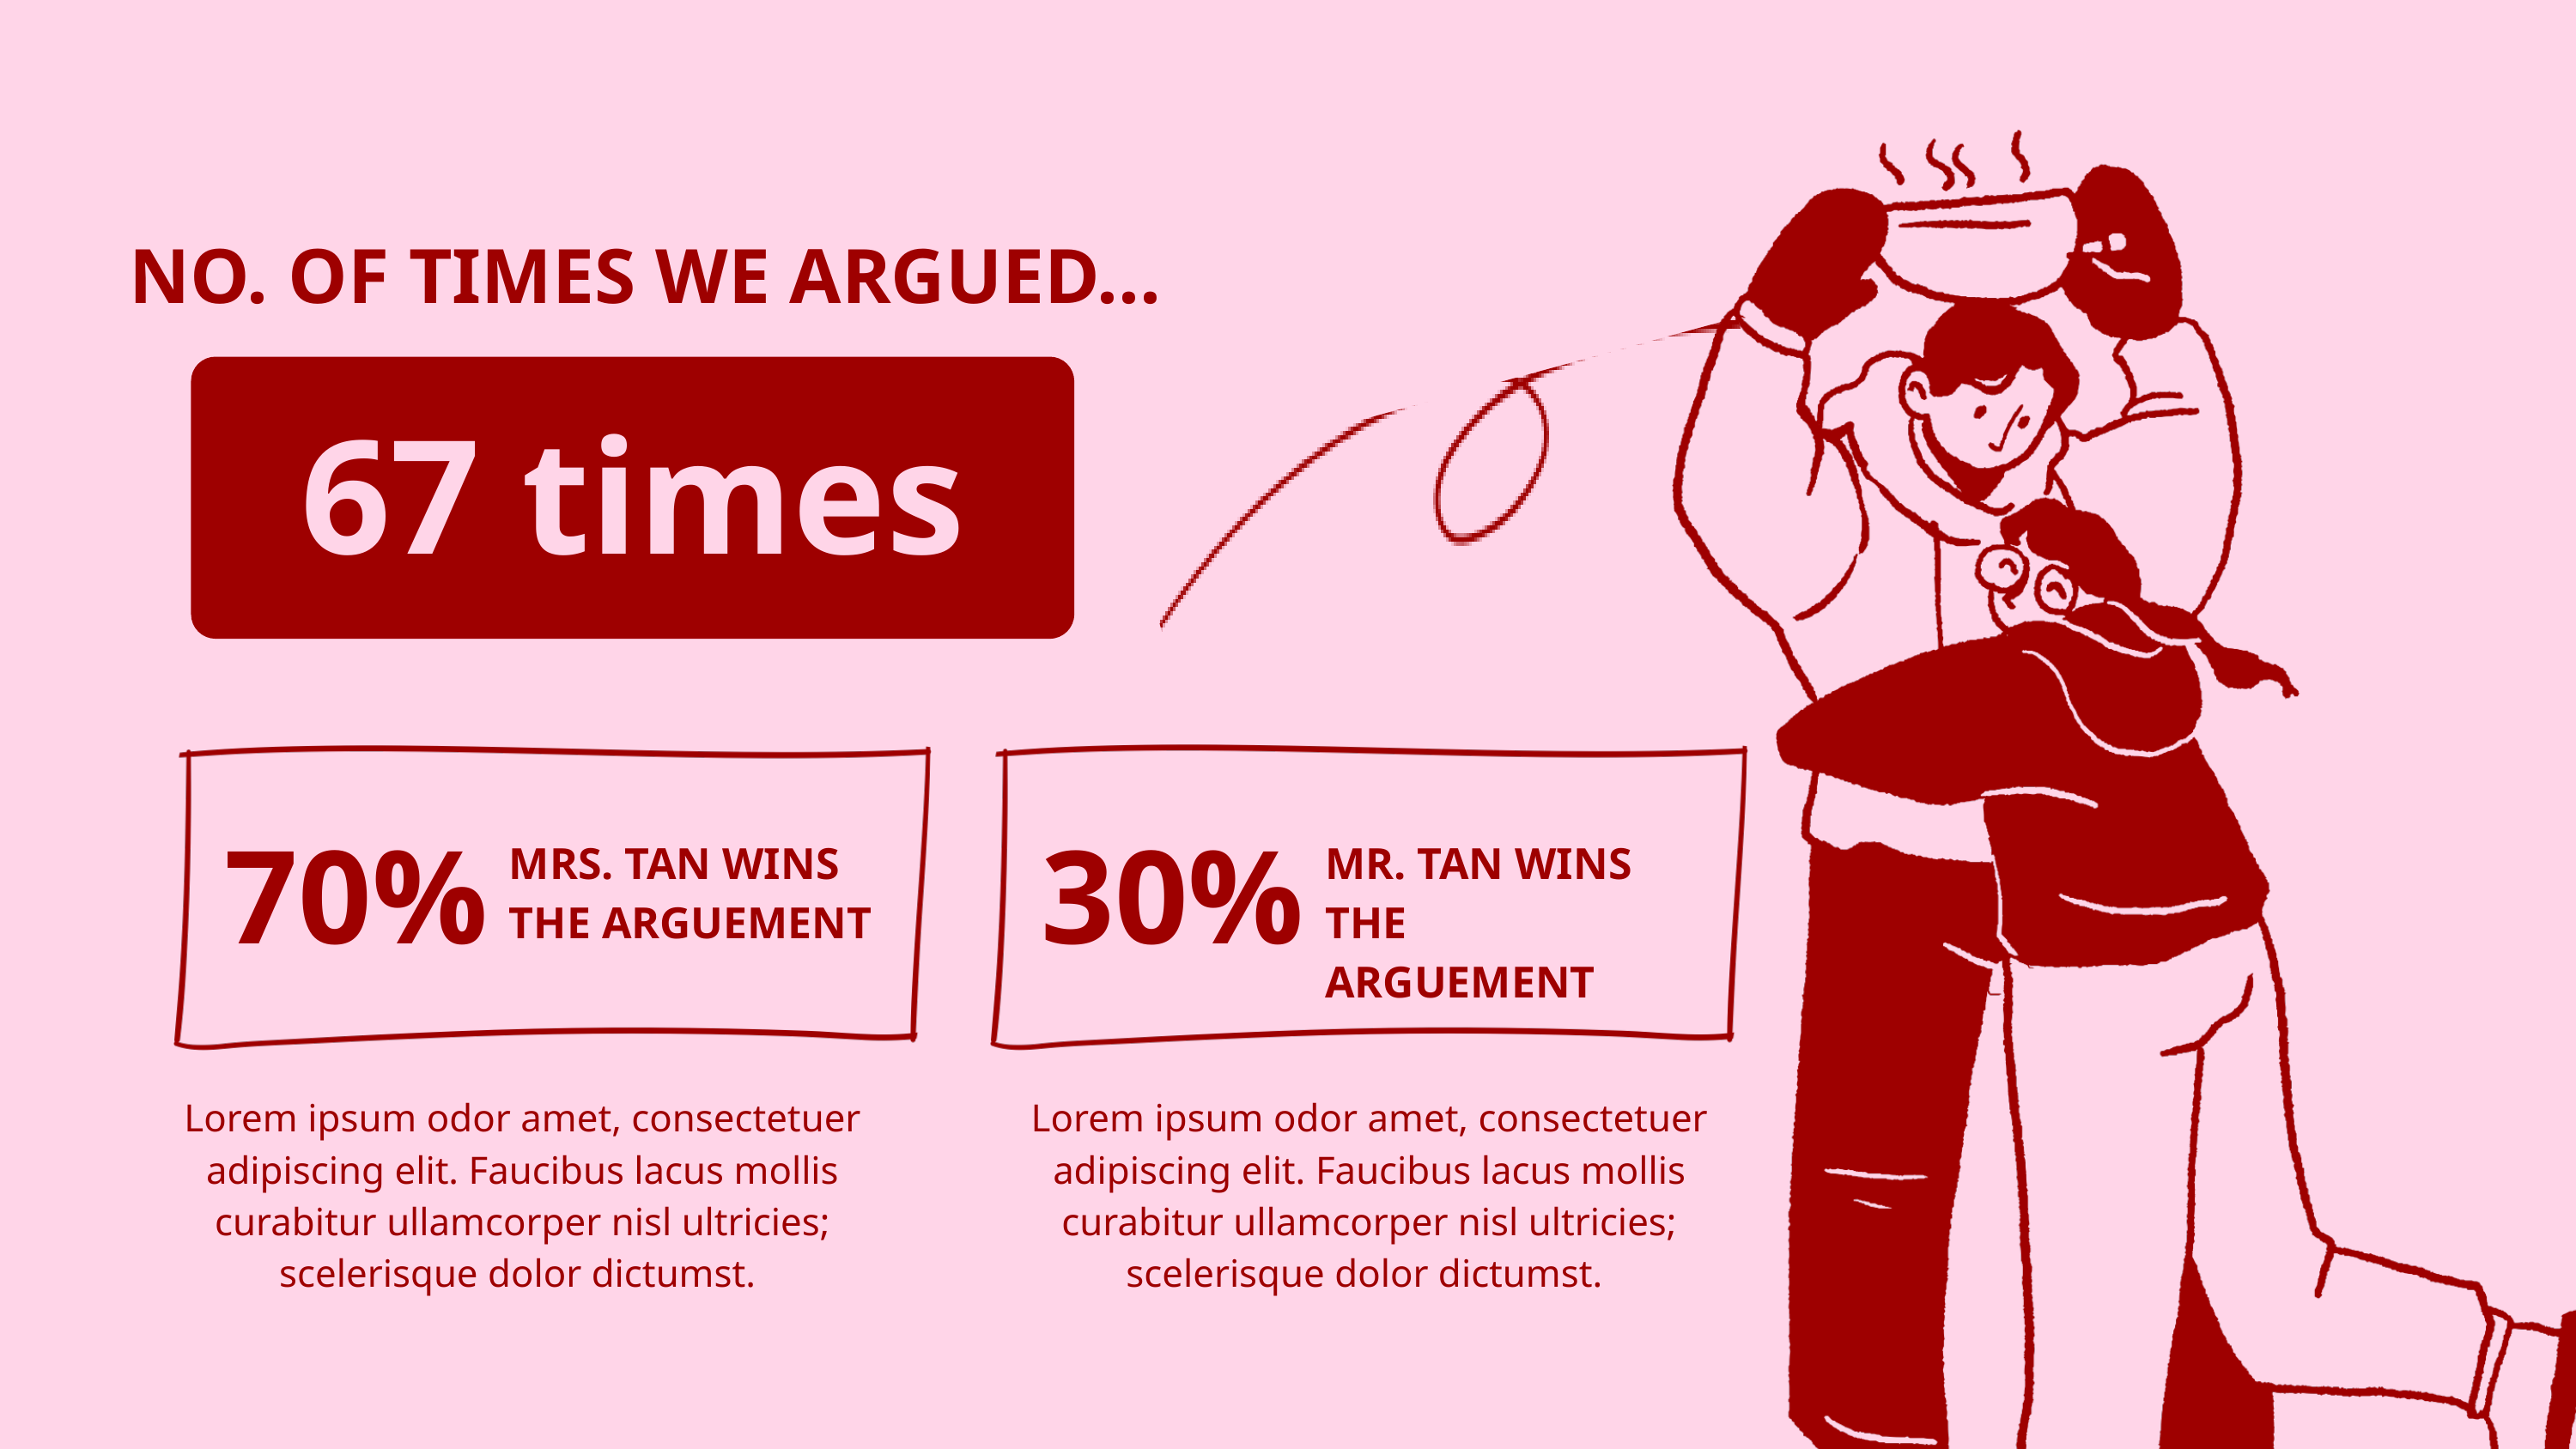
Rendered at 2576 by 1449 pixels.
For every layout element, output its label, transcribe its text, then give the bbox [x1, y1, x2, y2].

picture [989, 129, 2576, 1449]
text_box [1121, 336, 1668, 711]
text_box Lorem ipsum odor amet, consectetuer adipiscing elit. Faucibus lacus mollis curabitur ullamcorper nisl ultricies; scelerisque dolor dictumst. [1018, 1088, 1668, 1295]
picture [173, 744, 933, 1055]
text_box NO. OF TIMES WE ARGUED... [85, 214, 1206, 318]
text_box Lorem ipsum odor amet, consectetuer adipiscing elit. Faucibus lacus mollis curabitur ullamcorper nisl ultricies; scelerisque dolor dictumst. [171, 1088, 874, 1295]
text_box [191, 342, 1075, 640]
